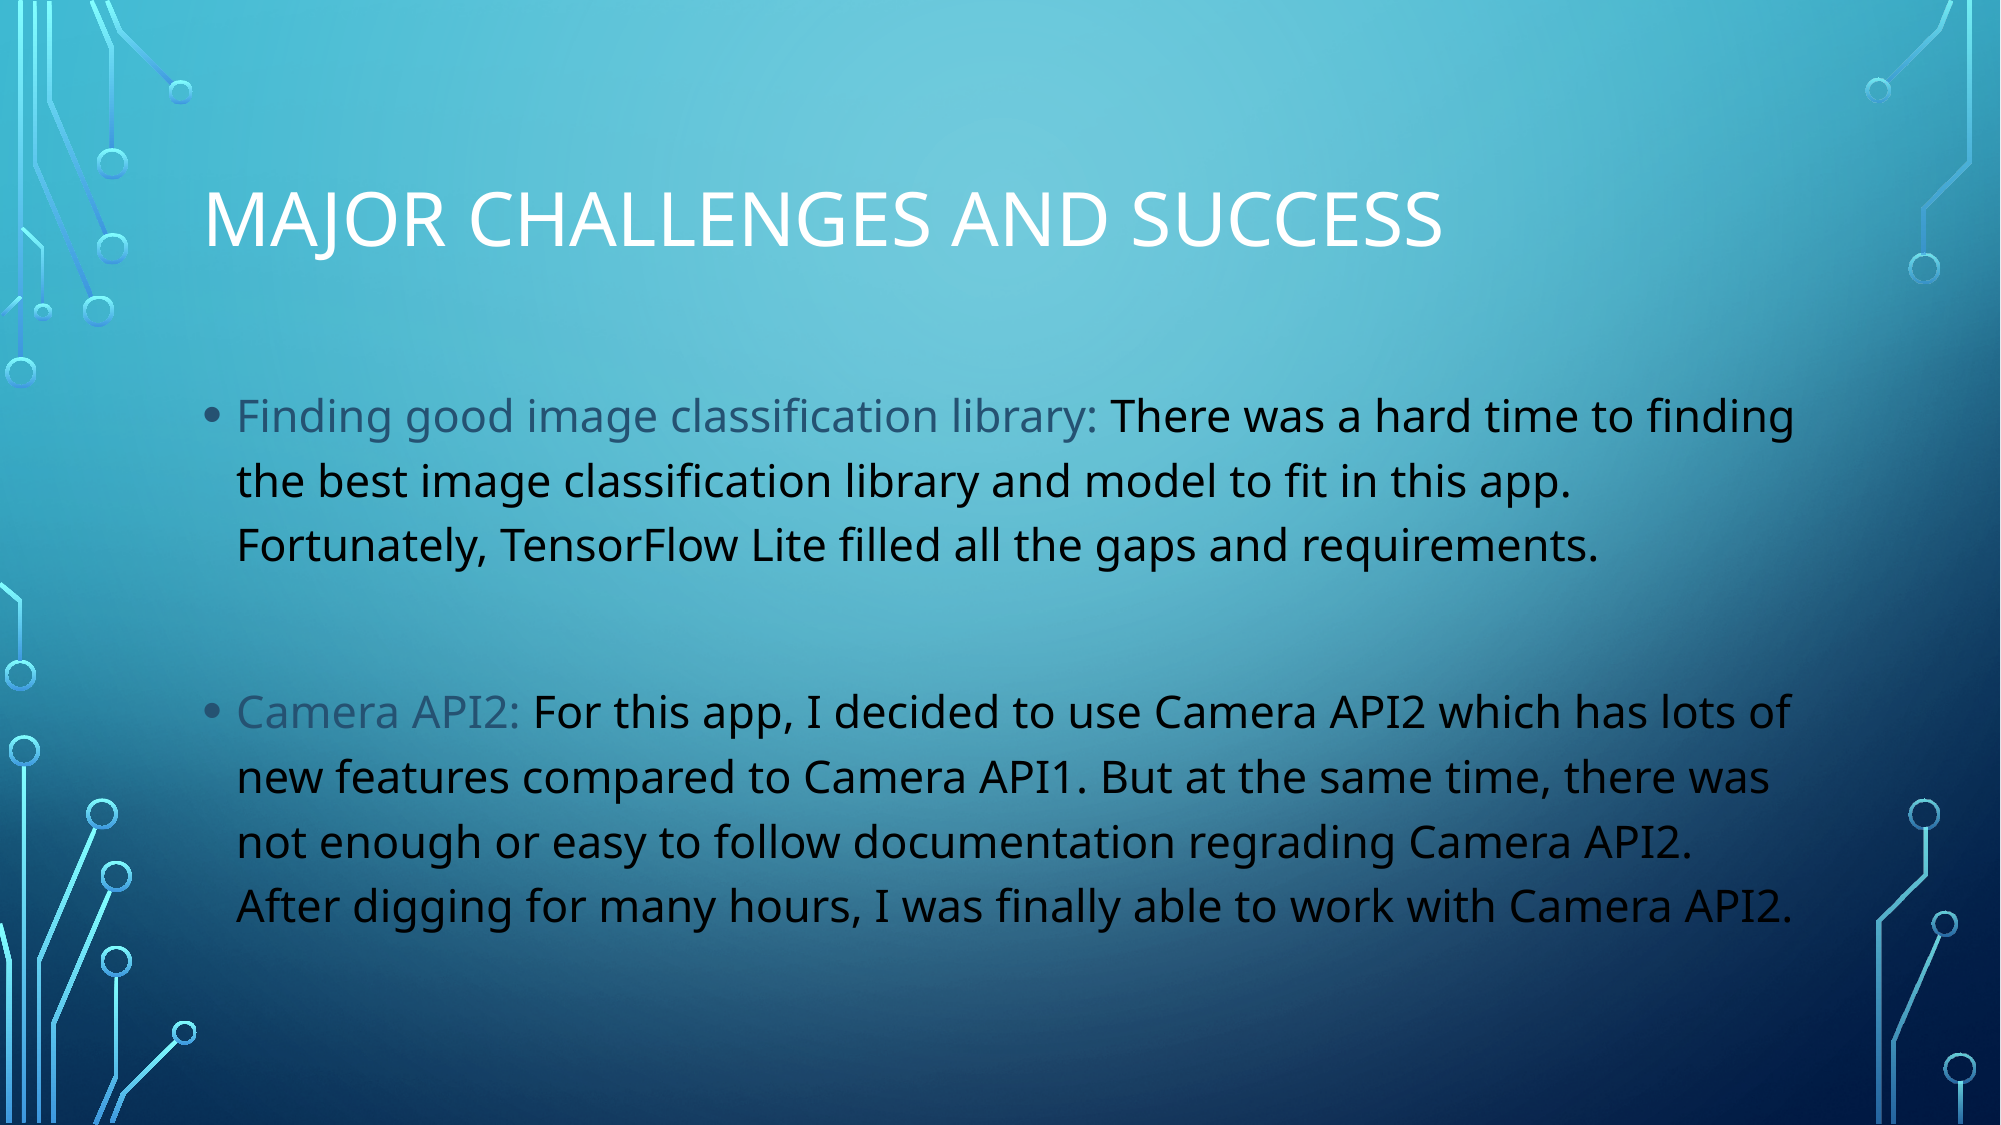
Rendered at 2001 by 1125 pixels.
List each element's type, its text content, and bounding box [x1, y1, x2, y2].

list Finding good image classification library: There was a hard time to finding the best image classification library and model to fit in this app. Fortunately, TensorFlow Lite filled all the gaps and requirements. Camera API2: For this app, I decided to use Camera API2 which has lots of new features compared to Camera API1. But at the same time, there was not enough or easy to follow documentation regrading Camera API2. After digging for many hours, I was finally able to work with Camera API2. [187, 369, 1813, 950]
title Major challenges and success [187, 101, 1813, 344]
